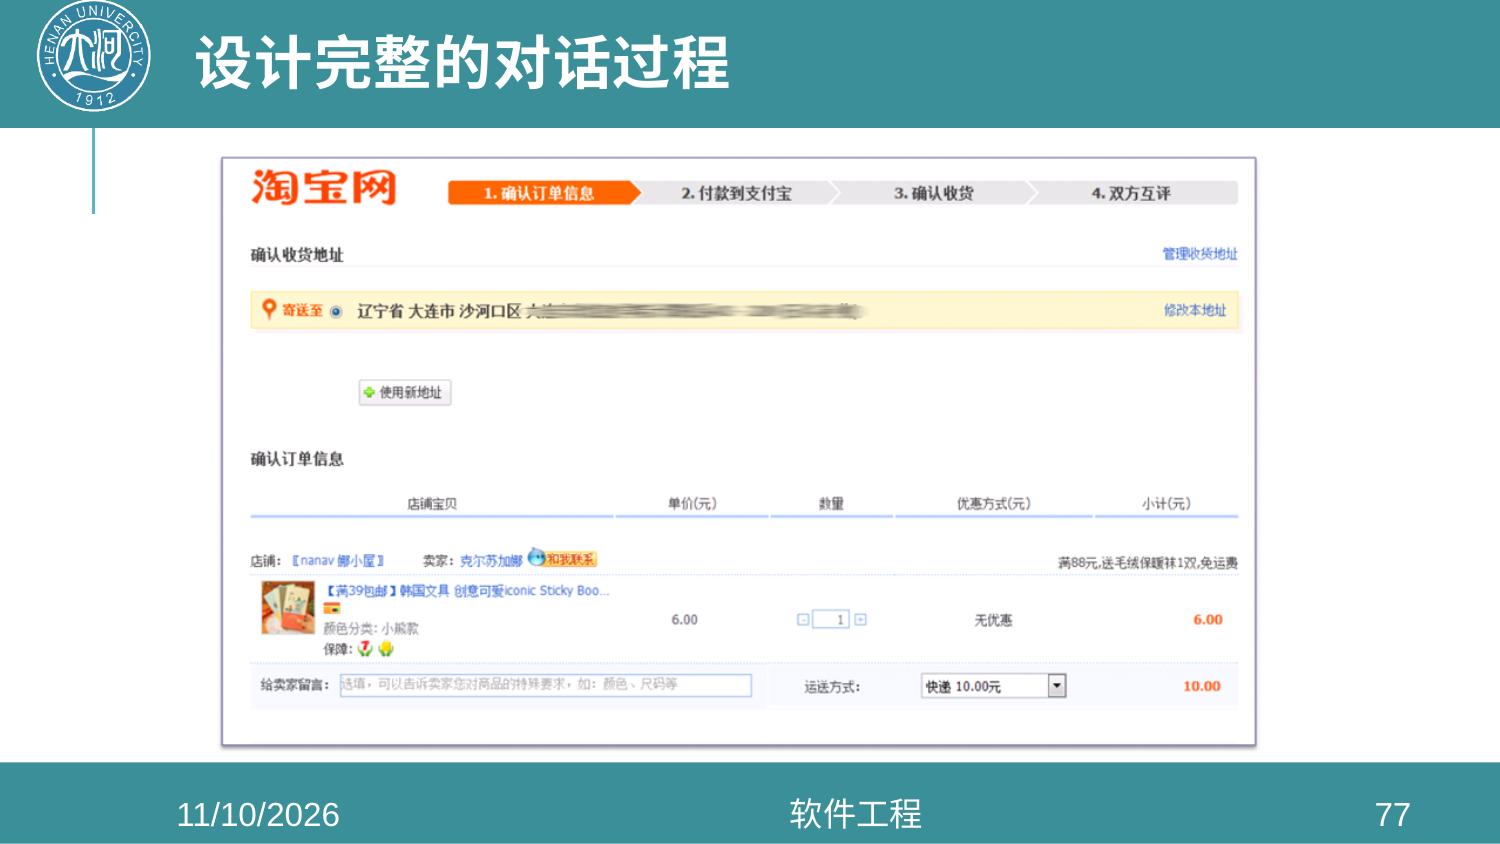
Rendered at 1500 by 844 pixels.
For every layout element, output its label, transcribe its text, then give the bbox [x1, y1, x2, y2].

footer 软件工程 [391, 796, 1322, 830]
title 设计完整的对话过程 [179, 0, 1454, 136]
picture [215, 152, 1264, 756]
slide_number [126, 796, 391, 830]
slide_number 77 [1333, 796, 1454, 830]
